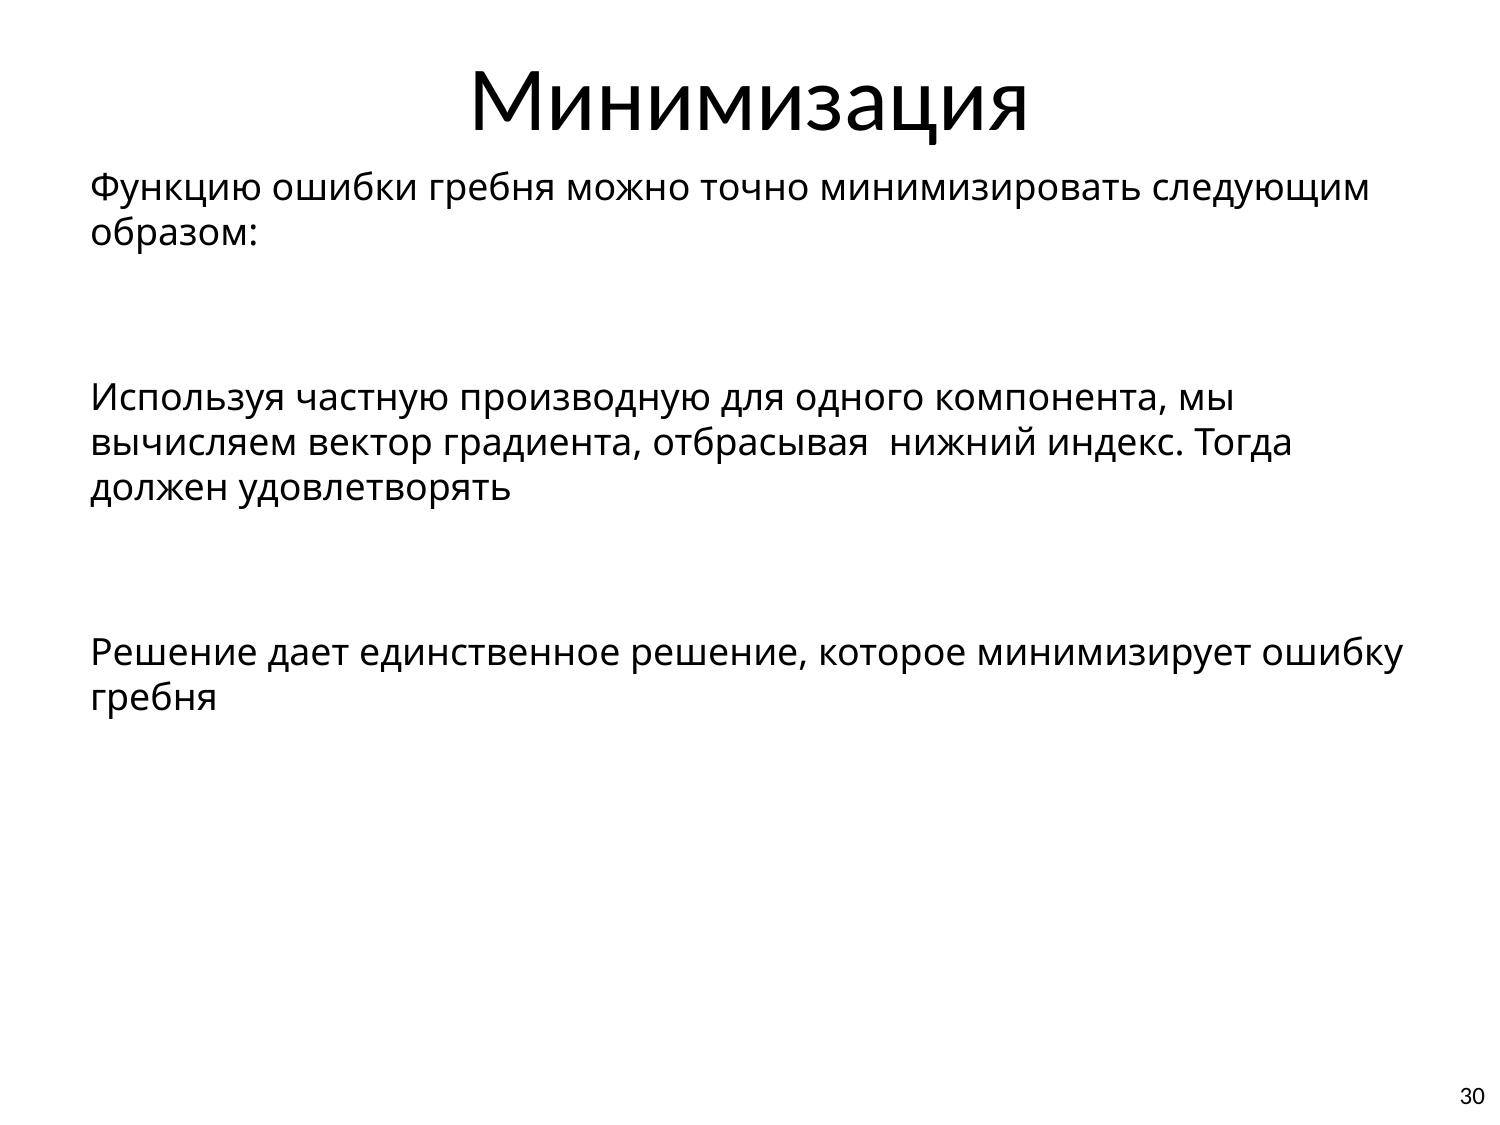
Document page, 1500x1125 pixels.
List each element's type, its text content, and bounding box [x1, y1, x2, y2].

title Минимизация [75, 0, 1425, 188]
slide_number 30 [1149, 1065, 1500, 1125]
